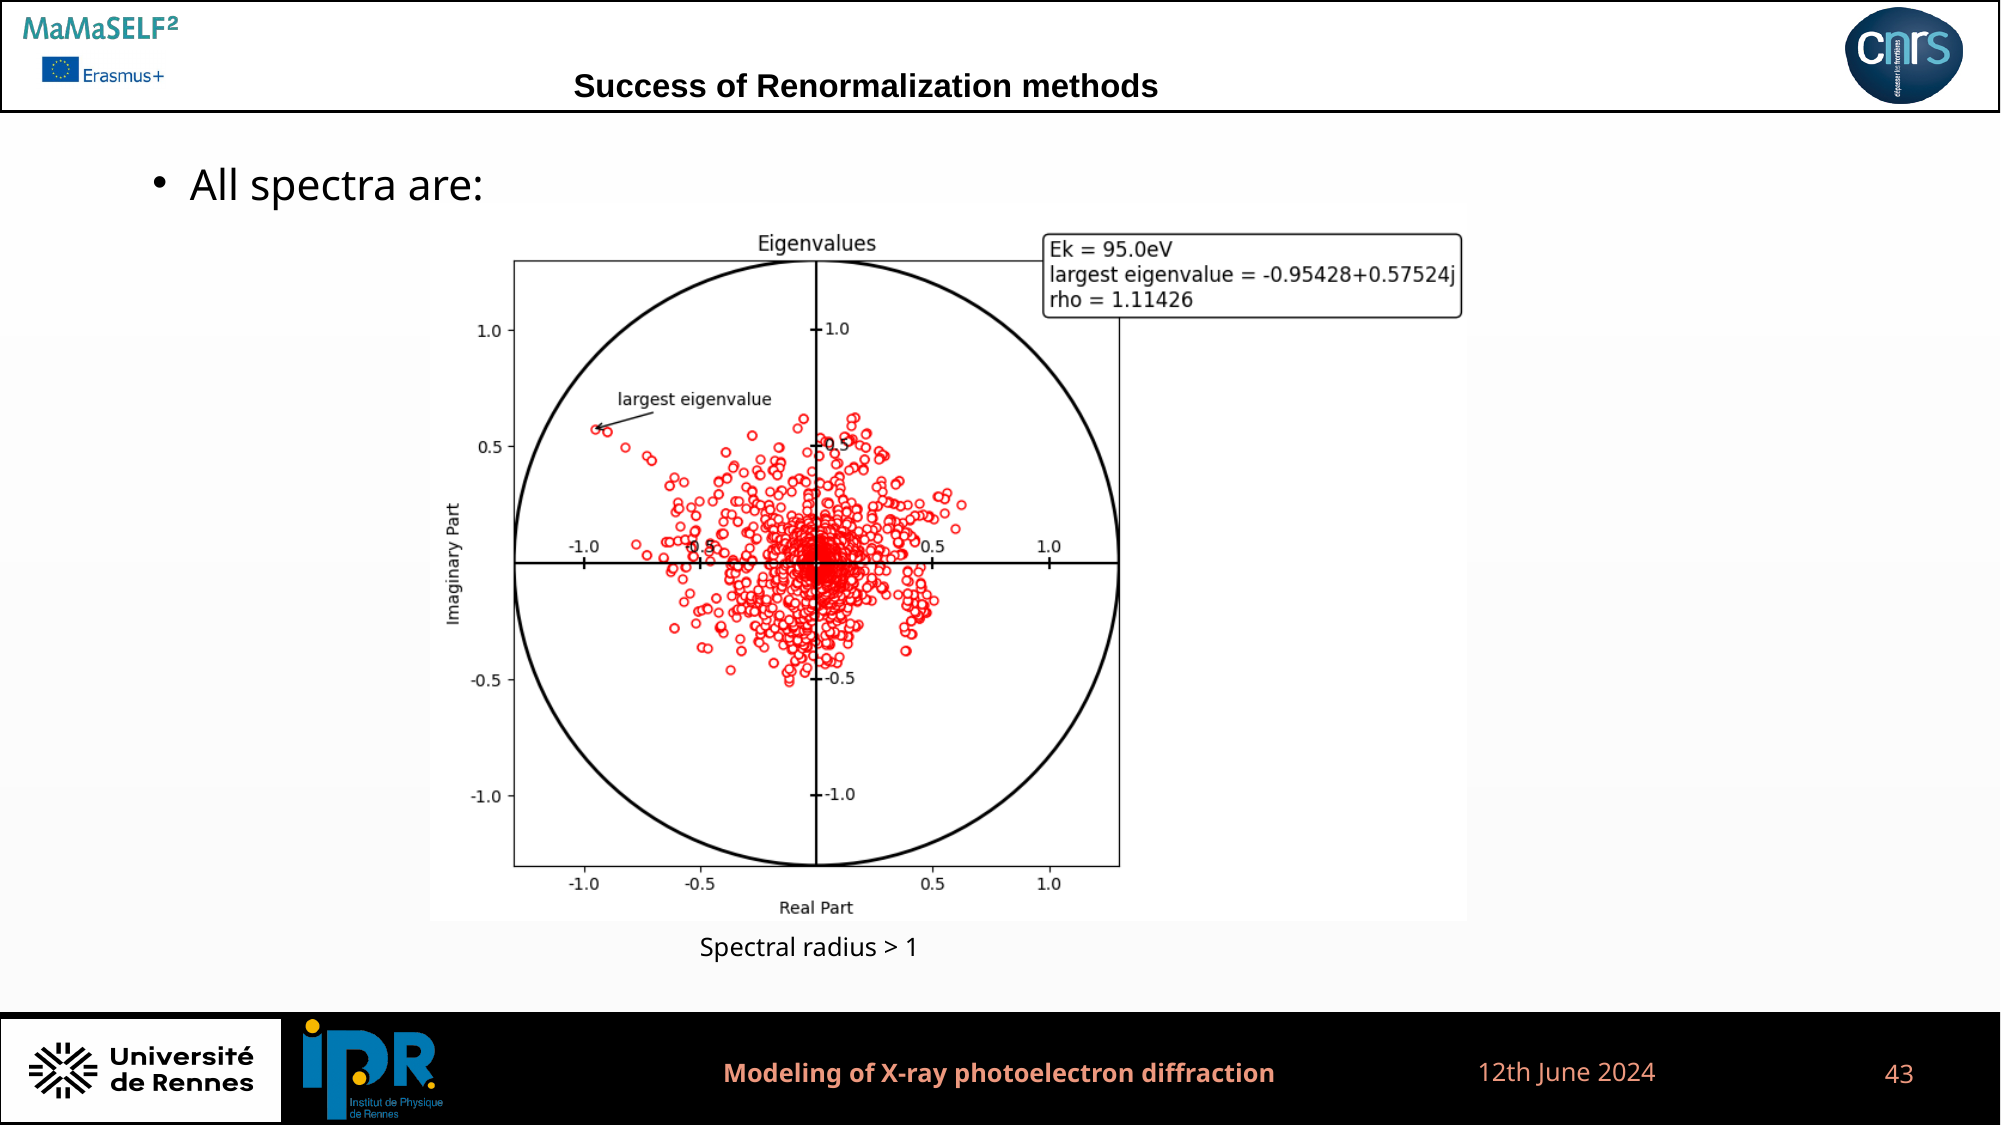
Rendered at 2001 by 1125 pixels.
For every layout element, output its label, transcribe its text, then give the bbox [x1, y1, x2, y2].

text_box Success of Renormalization methods [554, 46, 1446, 129]
picture [1845, 7, 1963, 104]
slide_number 43 [1862, 1044, 1929, 1105]
list All spectra are: [137, 151, 1863, 866]
picture [21, 9, 181, 89]
text_box Spectral radius > 1 [685, 923, 1000, 969]
picture [303, 1019, 443, 1123]
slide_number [1462, 1041, 1738, 1102]
picture [429, 203, 1467, 922]
picture [1, 1019, 281, 1122]
footer Modeling of X-ray photoelectron diffraction [662, 1042, 1338, 1103]
